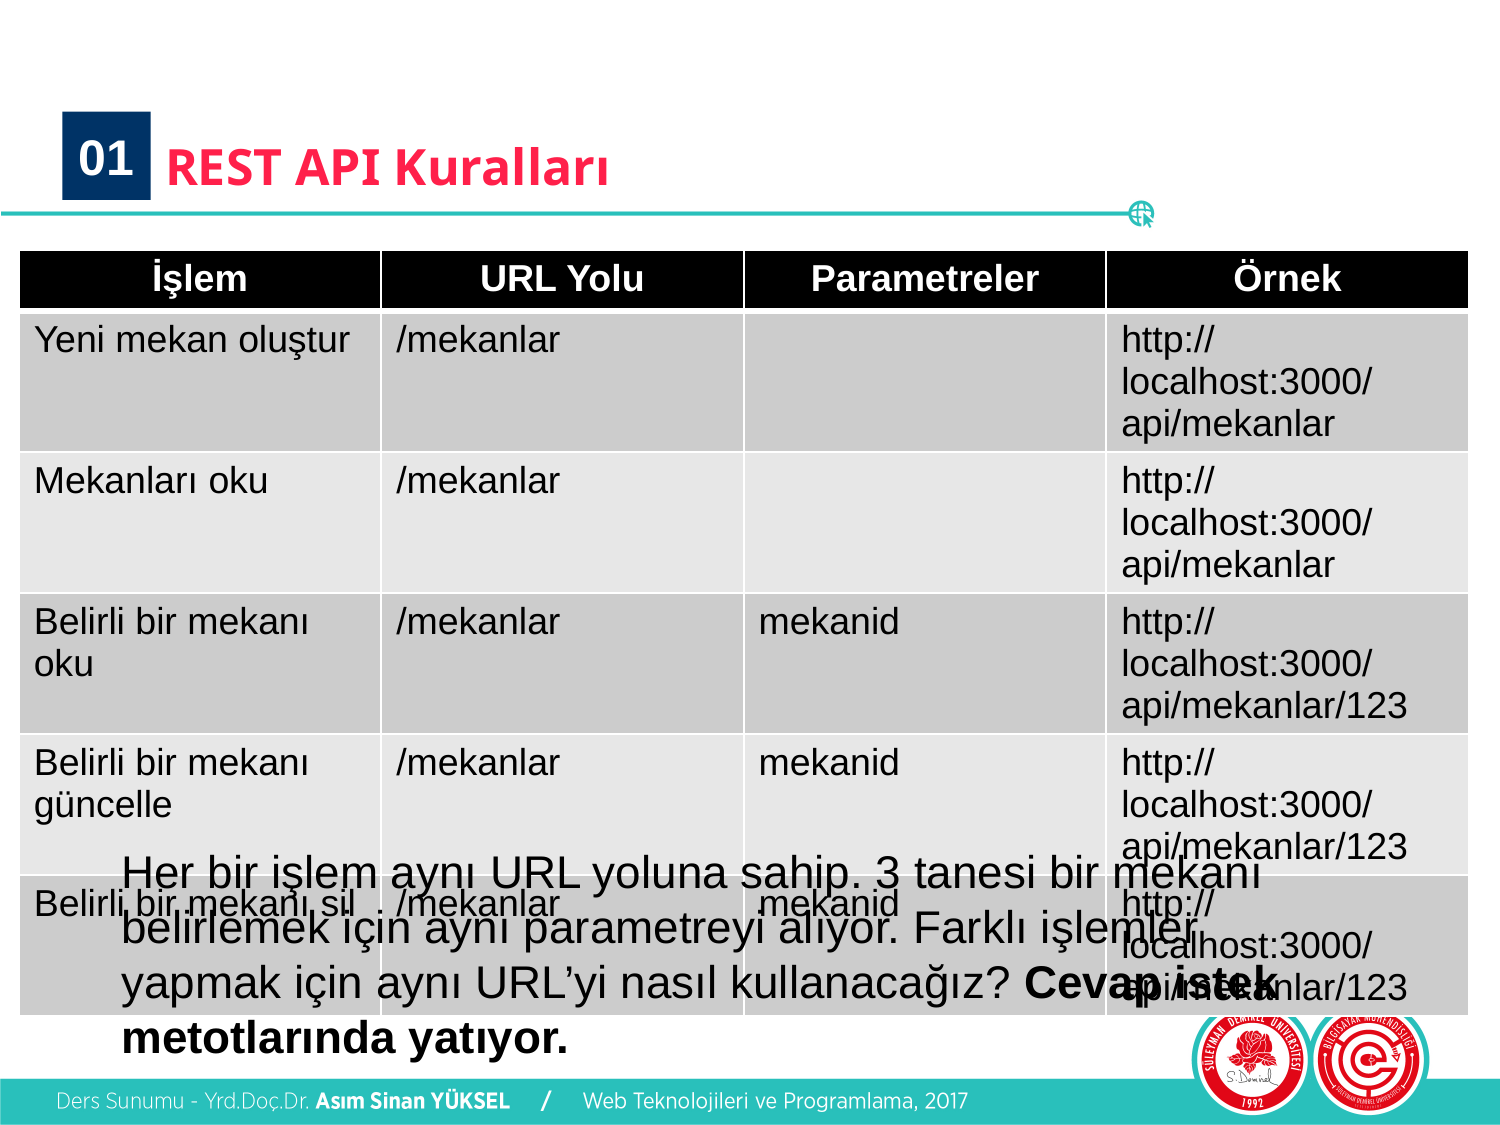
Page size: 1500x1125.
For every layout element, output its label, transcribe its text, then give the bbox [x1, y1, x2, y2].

table_cell /mekanlar [382, 735, 743, 835]
text_box Her bir işlem aynı URL yoluna sahip. 3 tanesi bir mekanı belirlemek için aynı parametreyi alıyor. Farklı işlemler yapmak için aynı URL’yi nasıl kullanacağız? Cevap istek metotlarında yatıyor. [106, 835, 1307, 1071]
title REST API Kuralları [150, 126, 1338, 203]
text_box 01 [62, 111, 151, 200]
table_cell Belirli bir mekanı sil [20, 876, 106, 1015]
table_header URL Yolu [382, 251, 743, 308]
table_cell /mekanlar [382, 453, 743, 592]
table_cell [745, 314, 1105, 451]
table_cell http://localhost:3000/api/mekanlar [1107, 314, 1468, 451]
table_header İşlem [20, 251, 380, 308]
table_header Örnek [1107, 251, 1468, 308]
table_cell http://localhost:3000/api/mekanlar [1107, 453, 1468, 592]
table_cell /mekanlar [382, 314, 743, 451]
table_cell mekanid [745, 594, 1105, 733]
table_cell http://localhost:3000/api/mekanlar/123 [1107, 594, 1468, 733]
table_header Parametreler [745, 251, 1105, 308]
table_cell /mekanlar [382, 594, 743, 733]
table_cell Belirli bir mekanı güncelle [20, 735, 380, 874]
picture [0, 0, 1500, 1125]
table_cell Yeni mekan oluştur [20, 314, 380, 451]
table_cell [745, 453, 1105, 592]
table_cell Belirli bir mekanı oku [20, 594, 380, 733]
table_cell http://localhost:3000/api/mekanlar/123 [1307, 876, 1468, 1015]
table_cell http://localhost:3000/api/mekanlar/123 [1107, 735, 1468, 874]
table_cell Mekanları oku [20, 453, 380, 592]
table_cell mekanid [745, 735, 1105, 835]
